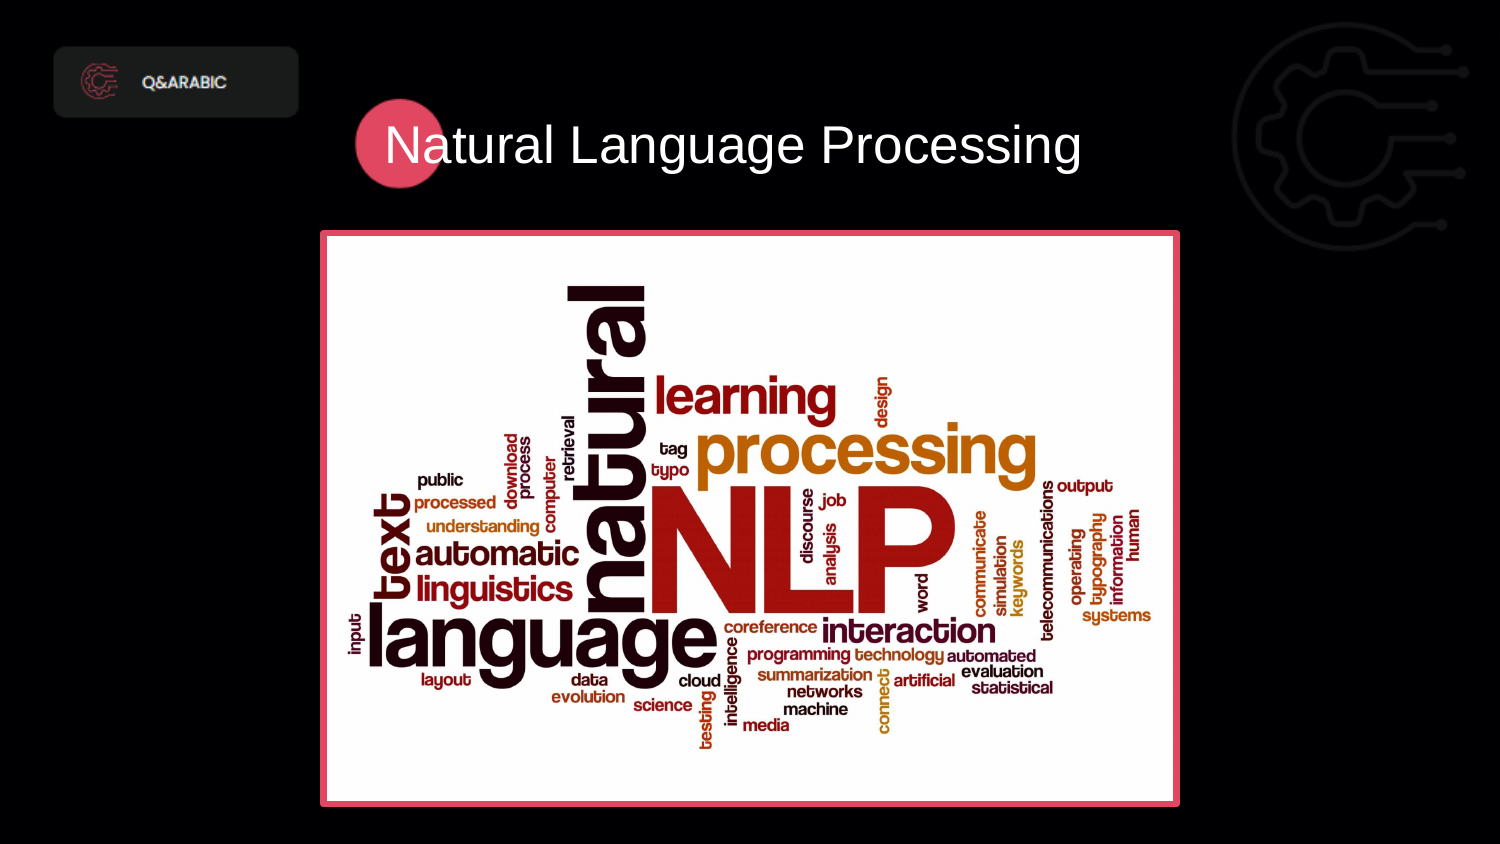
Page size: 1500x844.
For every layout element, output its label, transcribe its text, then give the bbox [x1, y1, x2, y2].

title Natural Language Processing [369, 95, 1262, 190]
picture [0, 0, 1500, 844]
